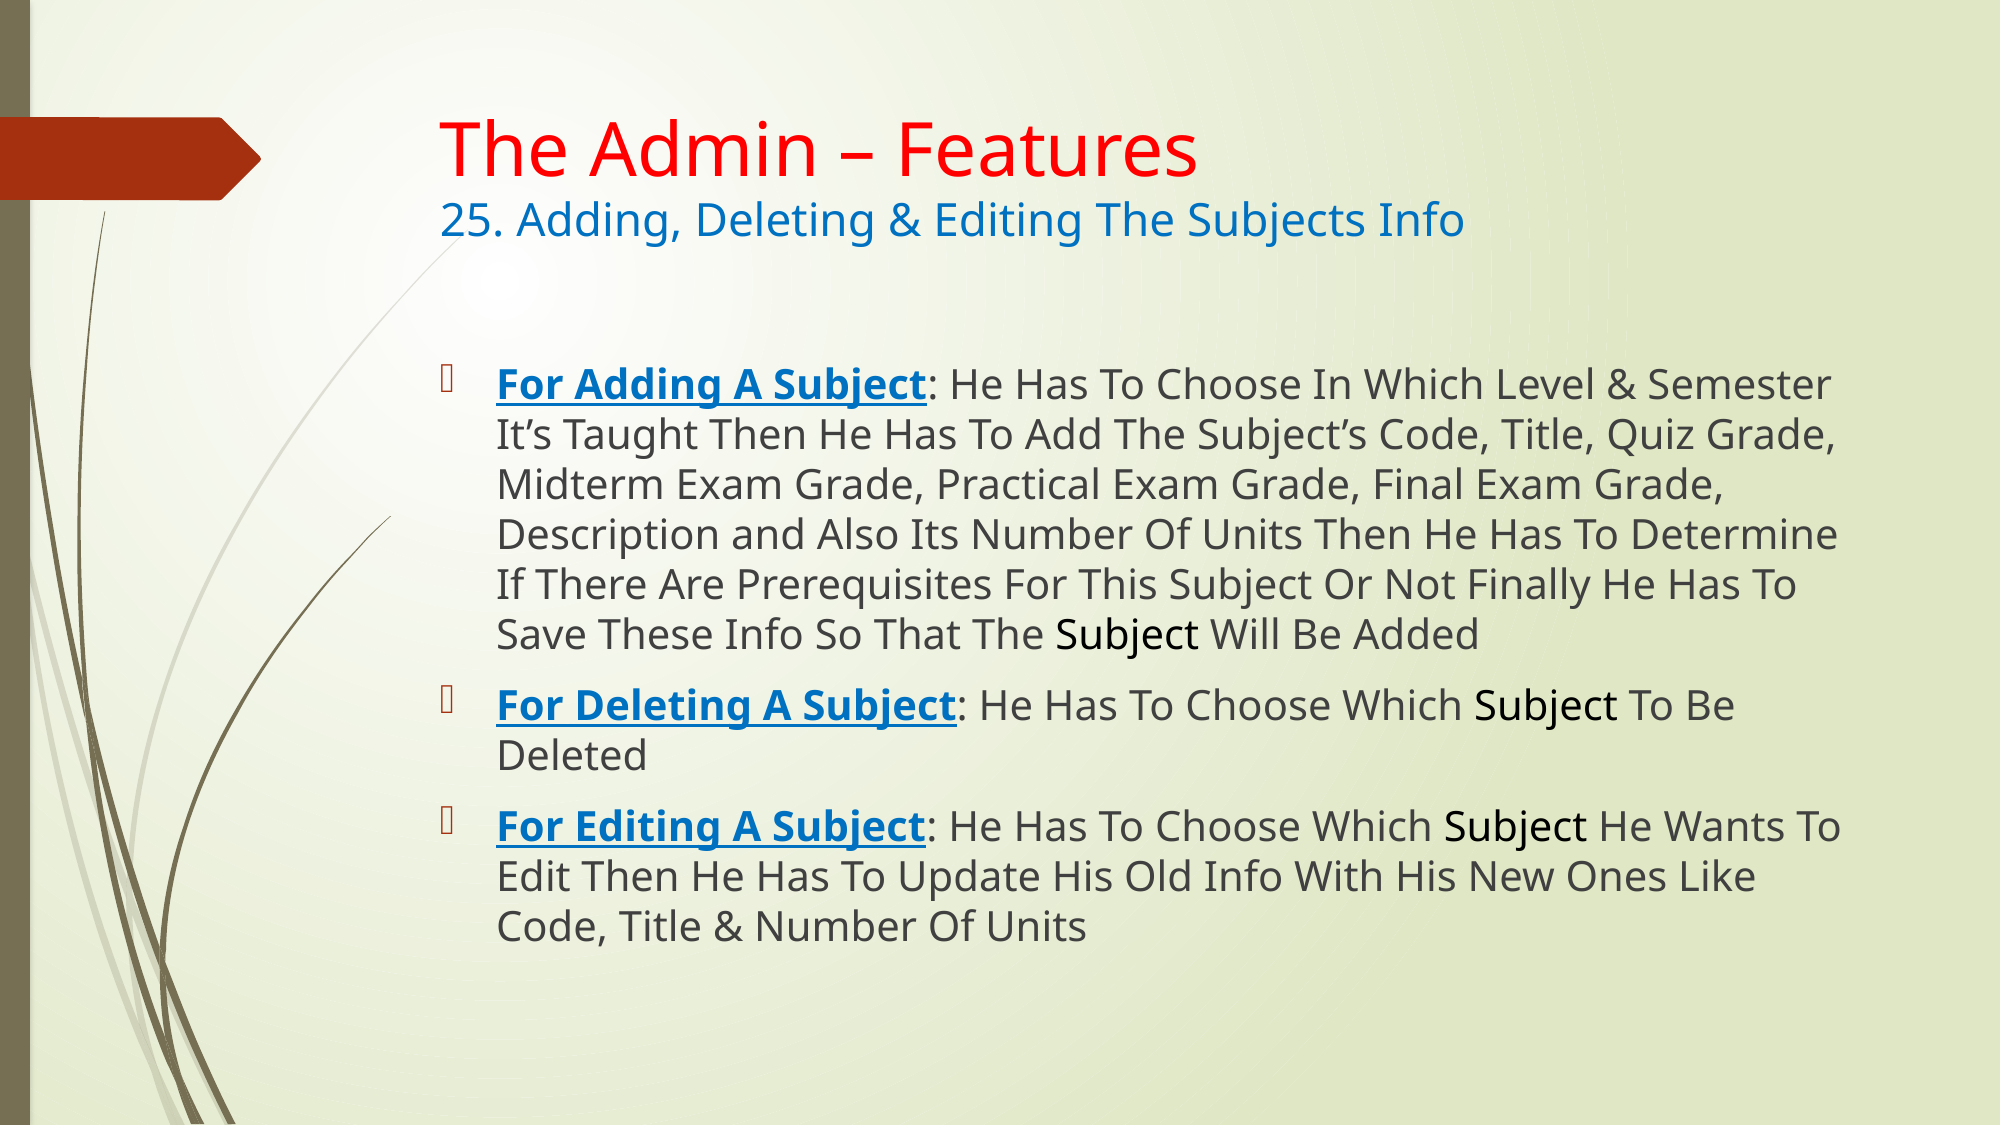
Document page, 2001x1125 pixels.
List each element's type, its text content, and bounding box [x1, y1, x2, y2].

title The Admin – Features 25. Adding, Deleting & Editing The Subjects Info [424, 93, 1887, 304]
list For Adding A Subject: He Has To Choose In Which Level & Semester It’s Taught Then He Has To Add The Subject’s Code, Title, Quiz Grade, Midterm Exam Grade, Practical Exam Grade, Final Exam Grade, Description and Also Its Number Of Units Then He Has To Determine If There Are Prerequisites For This Subject Or Not Finally He Has To Save These Info So That The Subject Will Be Added For Deleting A Subject: He Has To Choose Which Subject To Be Deleted For Editing A Subject: He Has To Choose Which Subject He Wants To Edit Then He Has To Update His Old Info With His New Ones Like Code, Title & Number Of Units [424, 350, 1888, 970]
